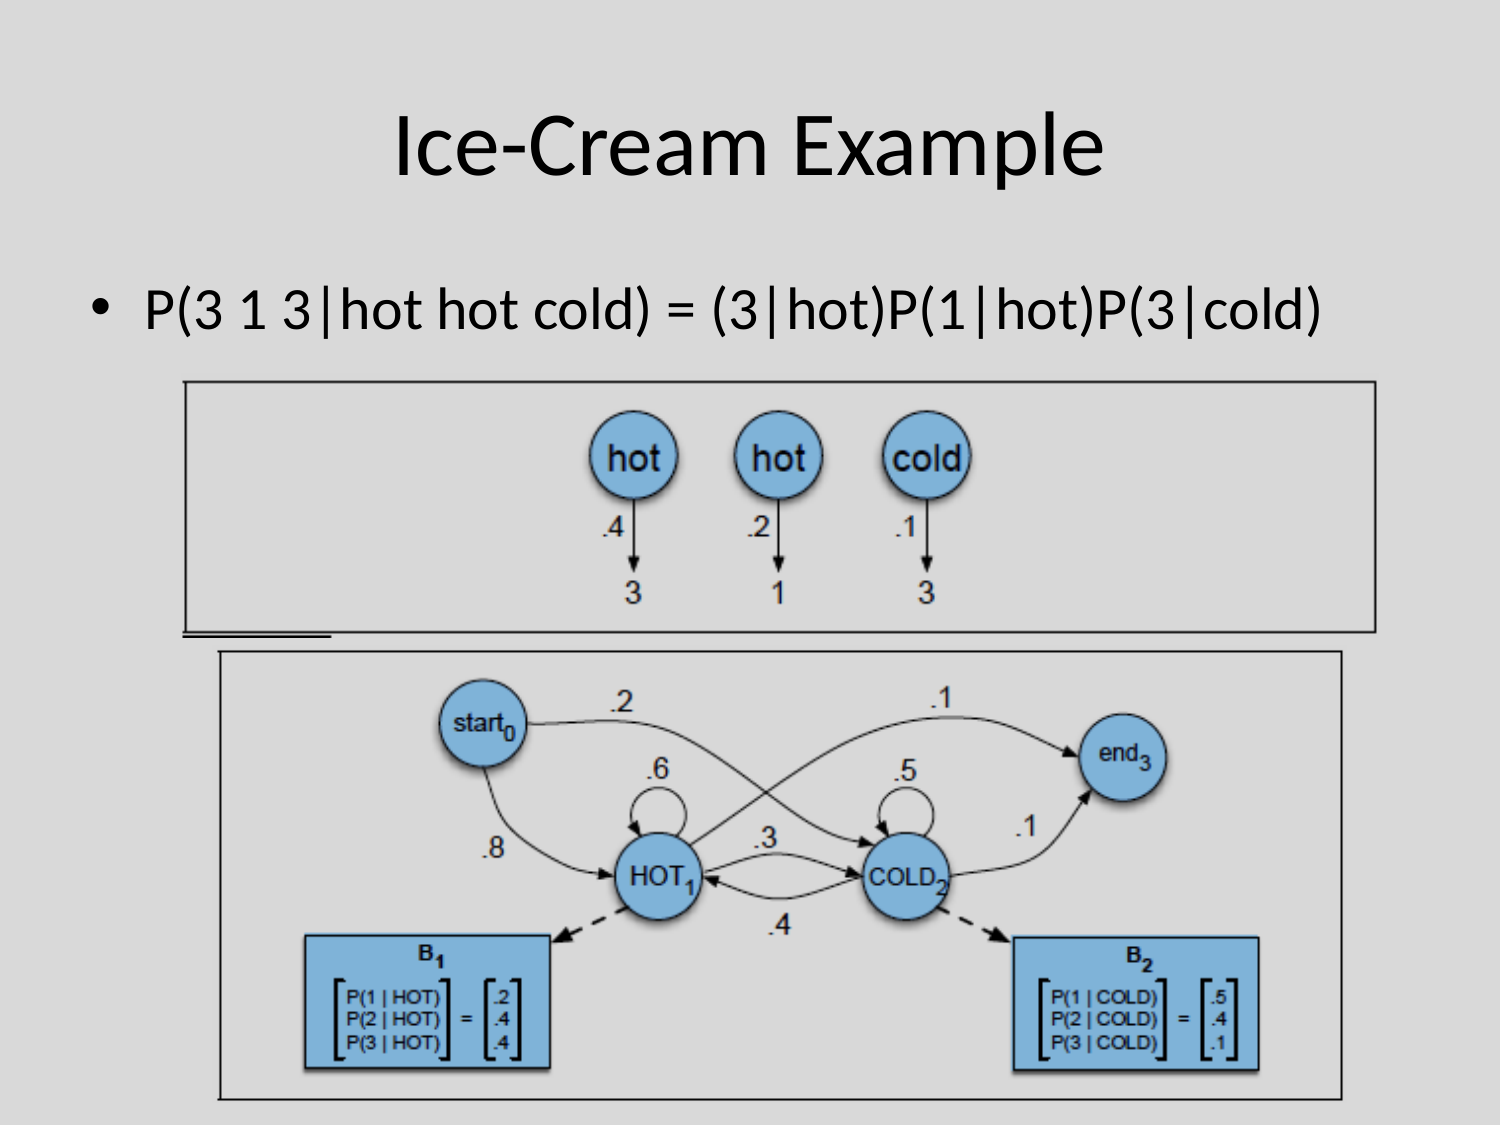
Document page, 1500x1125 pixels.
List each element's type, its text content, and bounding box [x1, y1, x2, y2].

picture [180, 373, 1379, 638]
title Ice-Cream Example [75, 45, 1425, 233]
list P(3 1 3|hot hot cold) = (3|hot)P(1|hot)P(3|cold) [75, 262, 1425, 409]
picture [212, 644, 1347, 1103]
